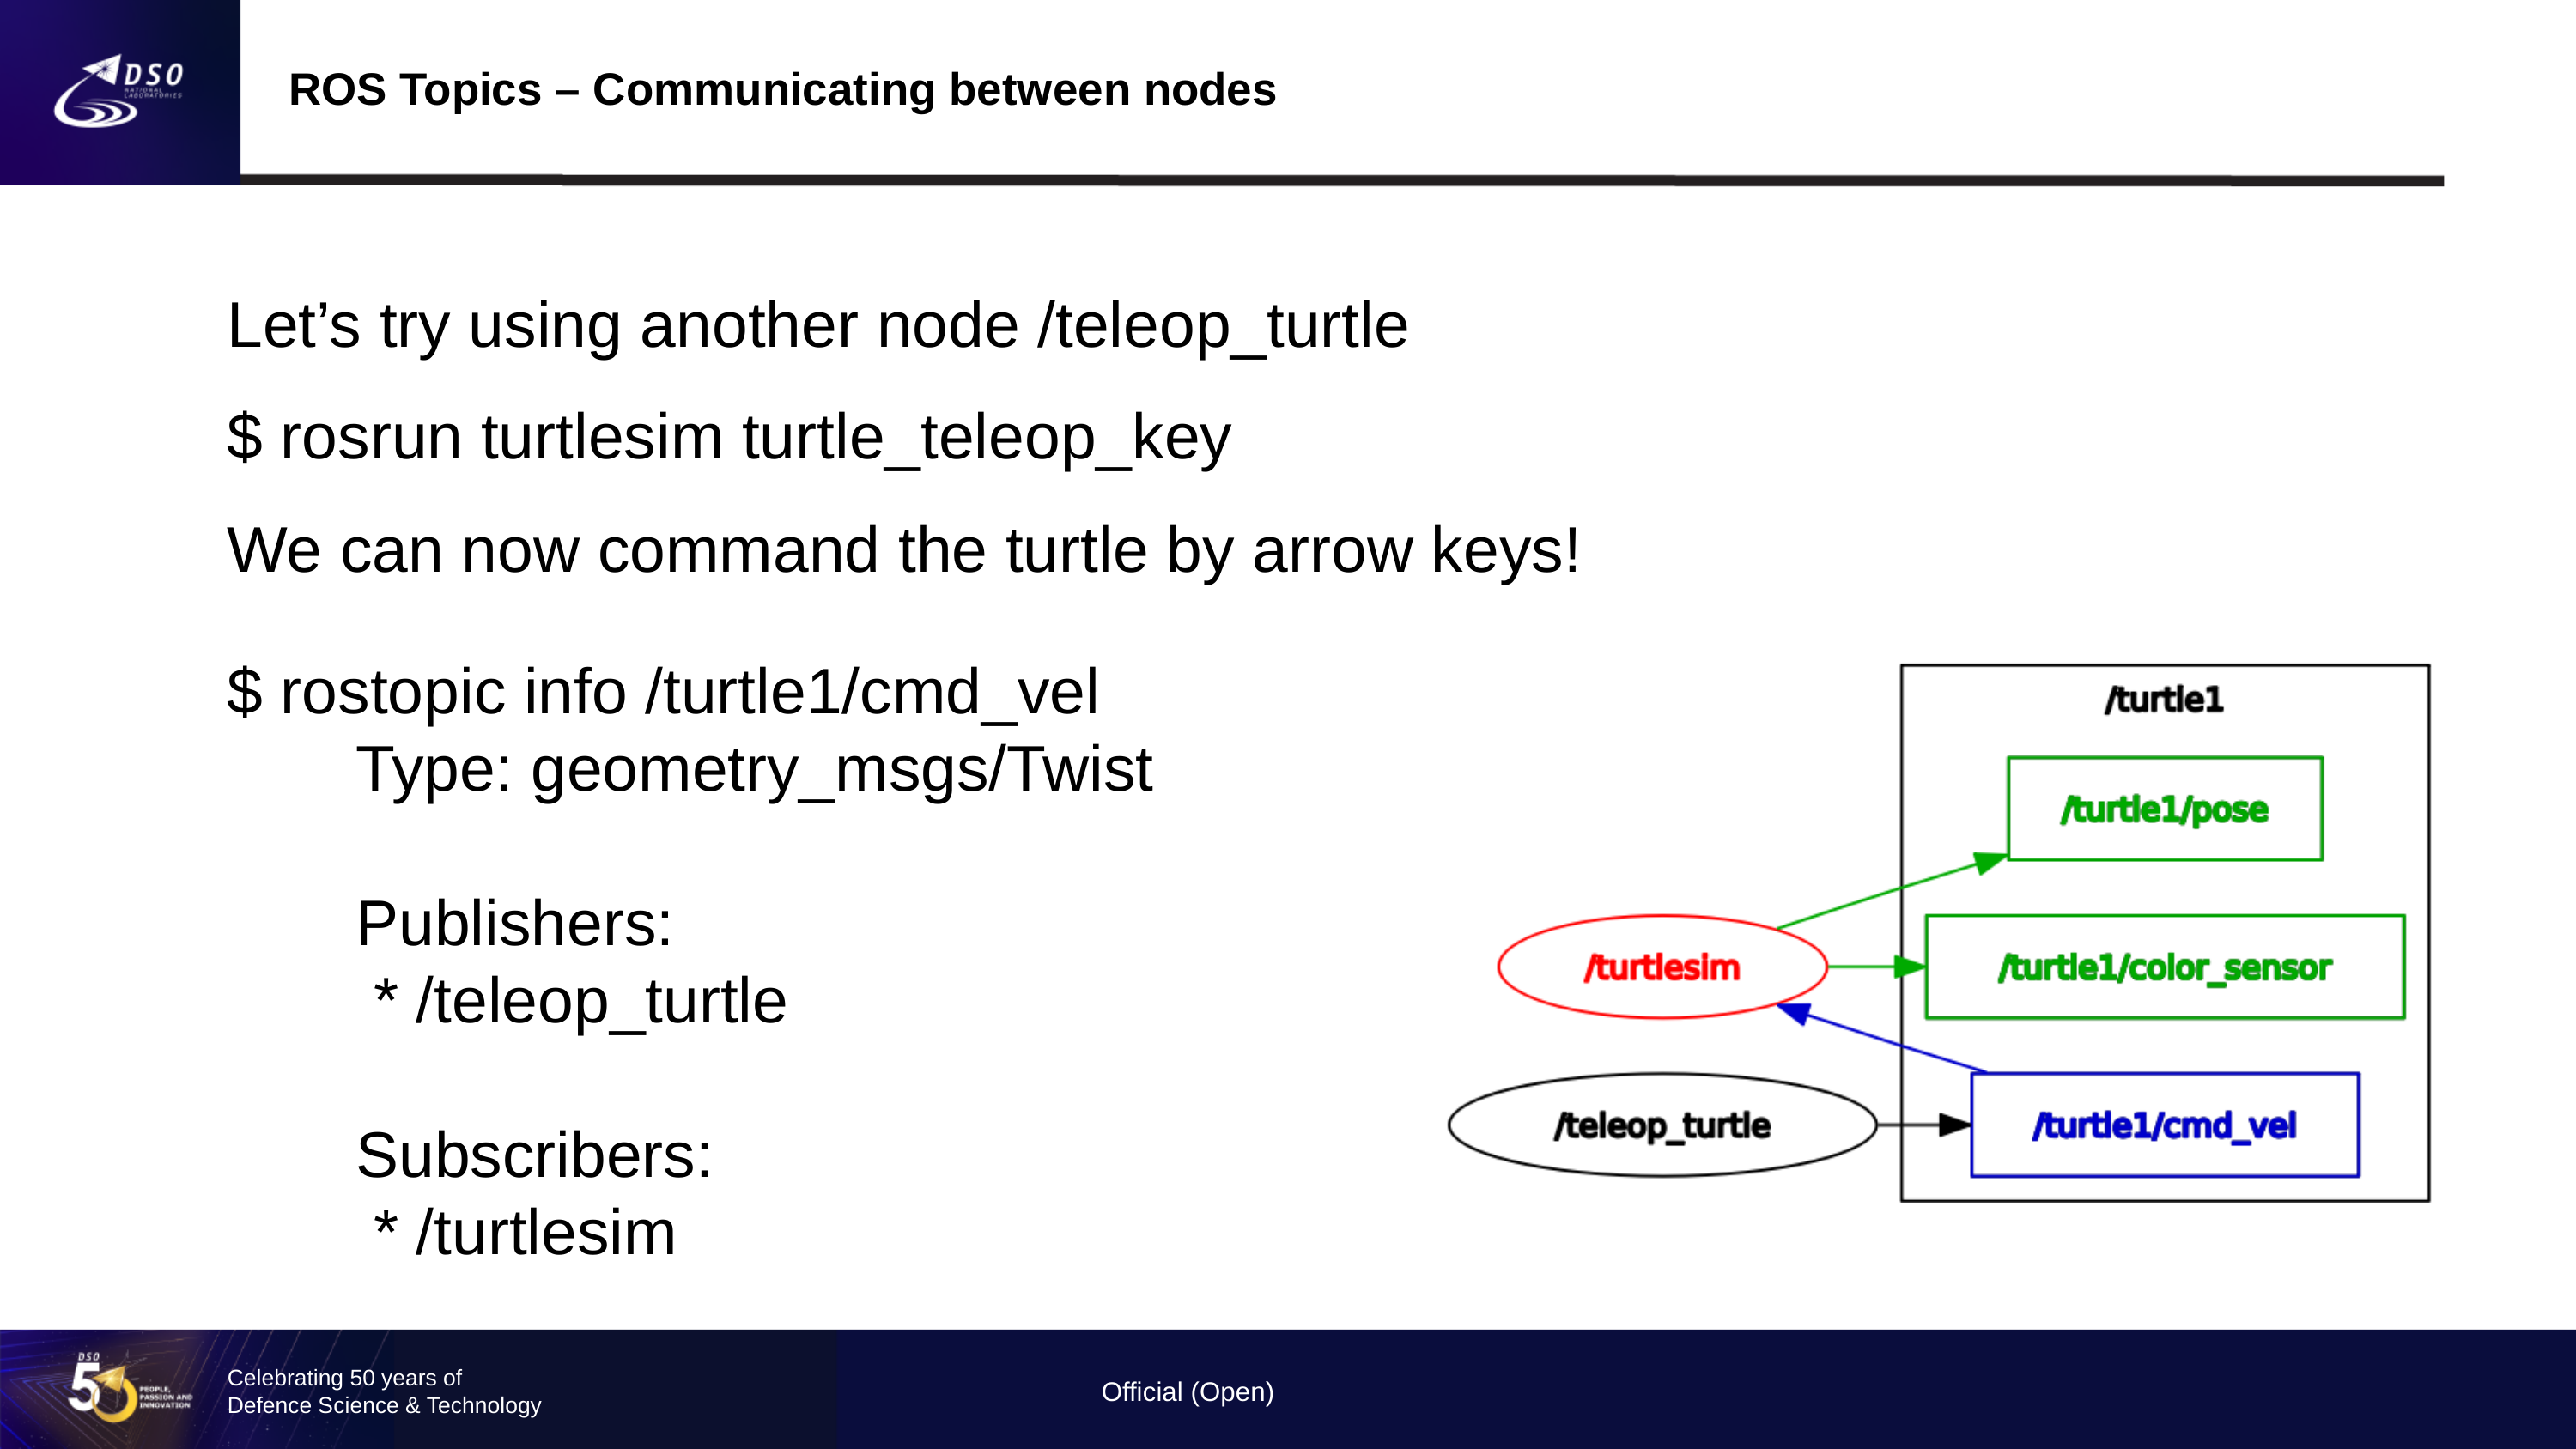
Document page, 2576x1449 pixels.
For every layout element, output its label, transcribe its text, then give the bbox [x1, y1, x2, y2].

text_box $ rostopic info /turtle1/cmd_vel Type: geometry_msgs/Twist Publishers: * /teleop_turtle Subscribers: * /turtlesim [201, 623, 1628, 1294]
text_box ROS Topics – Communicating between nodes [263, 40, 2485, 142]
picture [0, 0, 2576, 1449]
text_box Let’s try using another node /teleop_turtle $ rosrun turtlesim turtle_teleop_key We can now command the turtle by arrow keys! [201, 265, 2391, 652]
